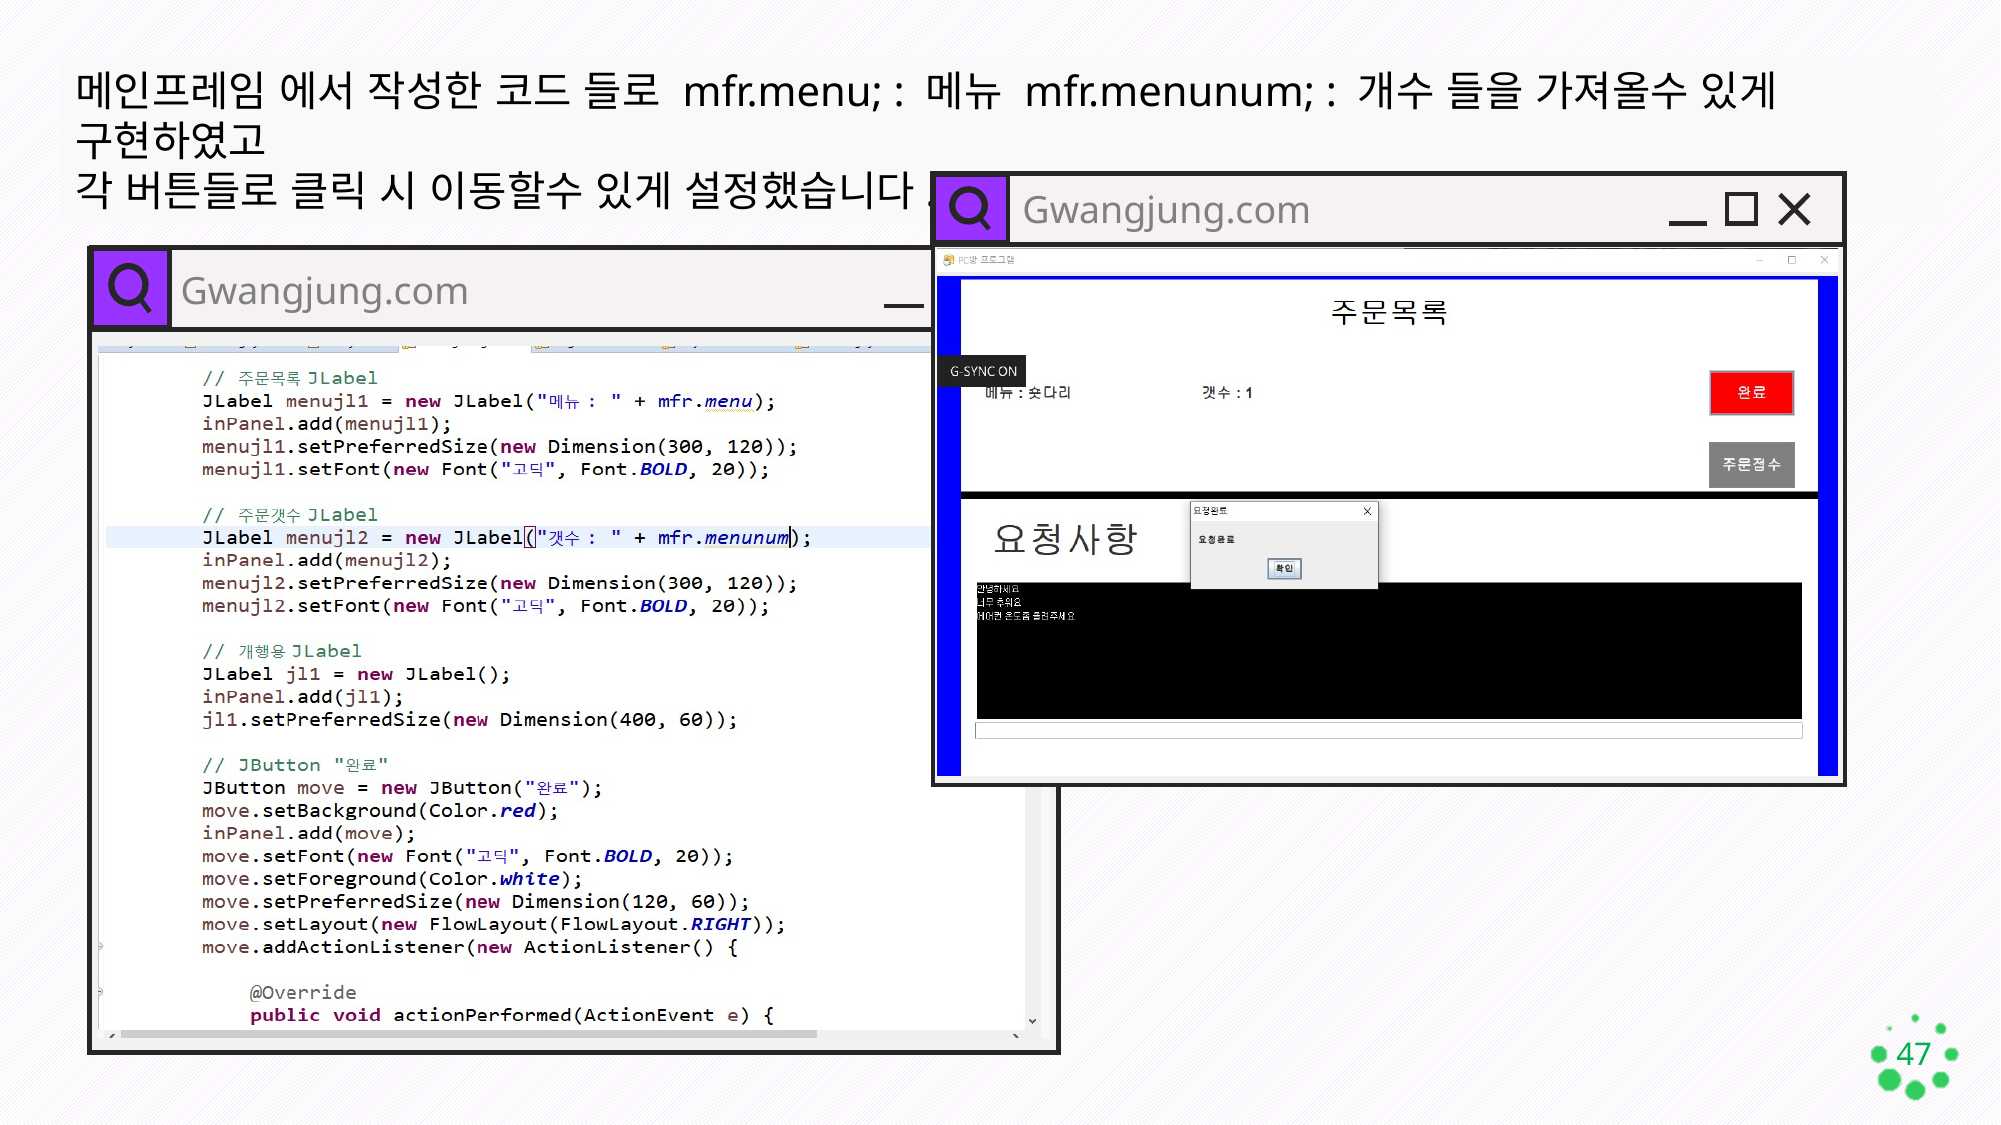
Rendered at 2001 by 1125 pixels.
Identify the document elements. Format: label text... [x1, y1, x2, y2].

picture [1840, 987, 2000, 1125]
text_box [932, 173, 1846, 785]
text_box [89, 247, 1059, 1053]
text_box 메인프레임 에서 작성한 코드 들로 mfr.menu; : 메뉴 mfr.menunum; : 개수 들을 가져올수 있게 구현하였고 각 버튼들로 클릭 시 이동할수 있게 설정했습니다. [60, 57, 1937, 223]
